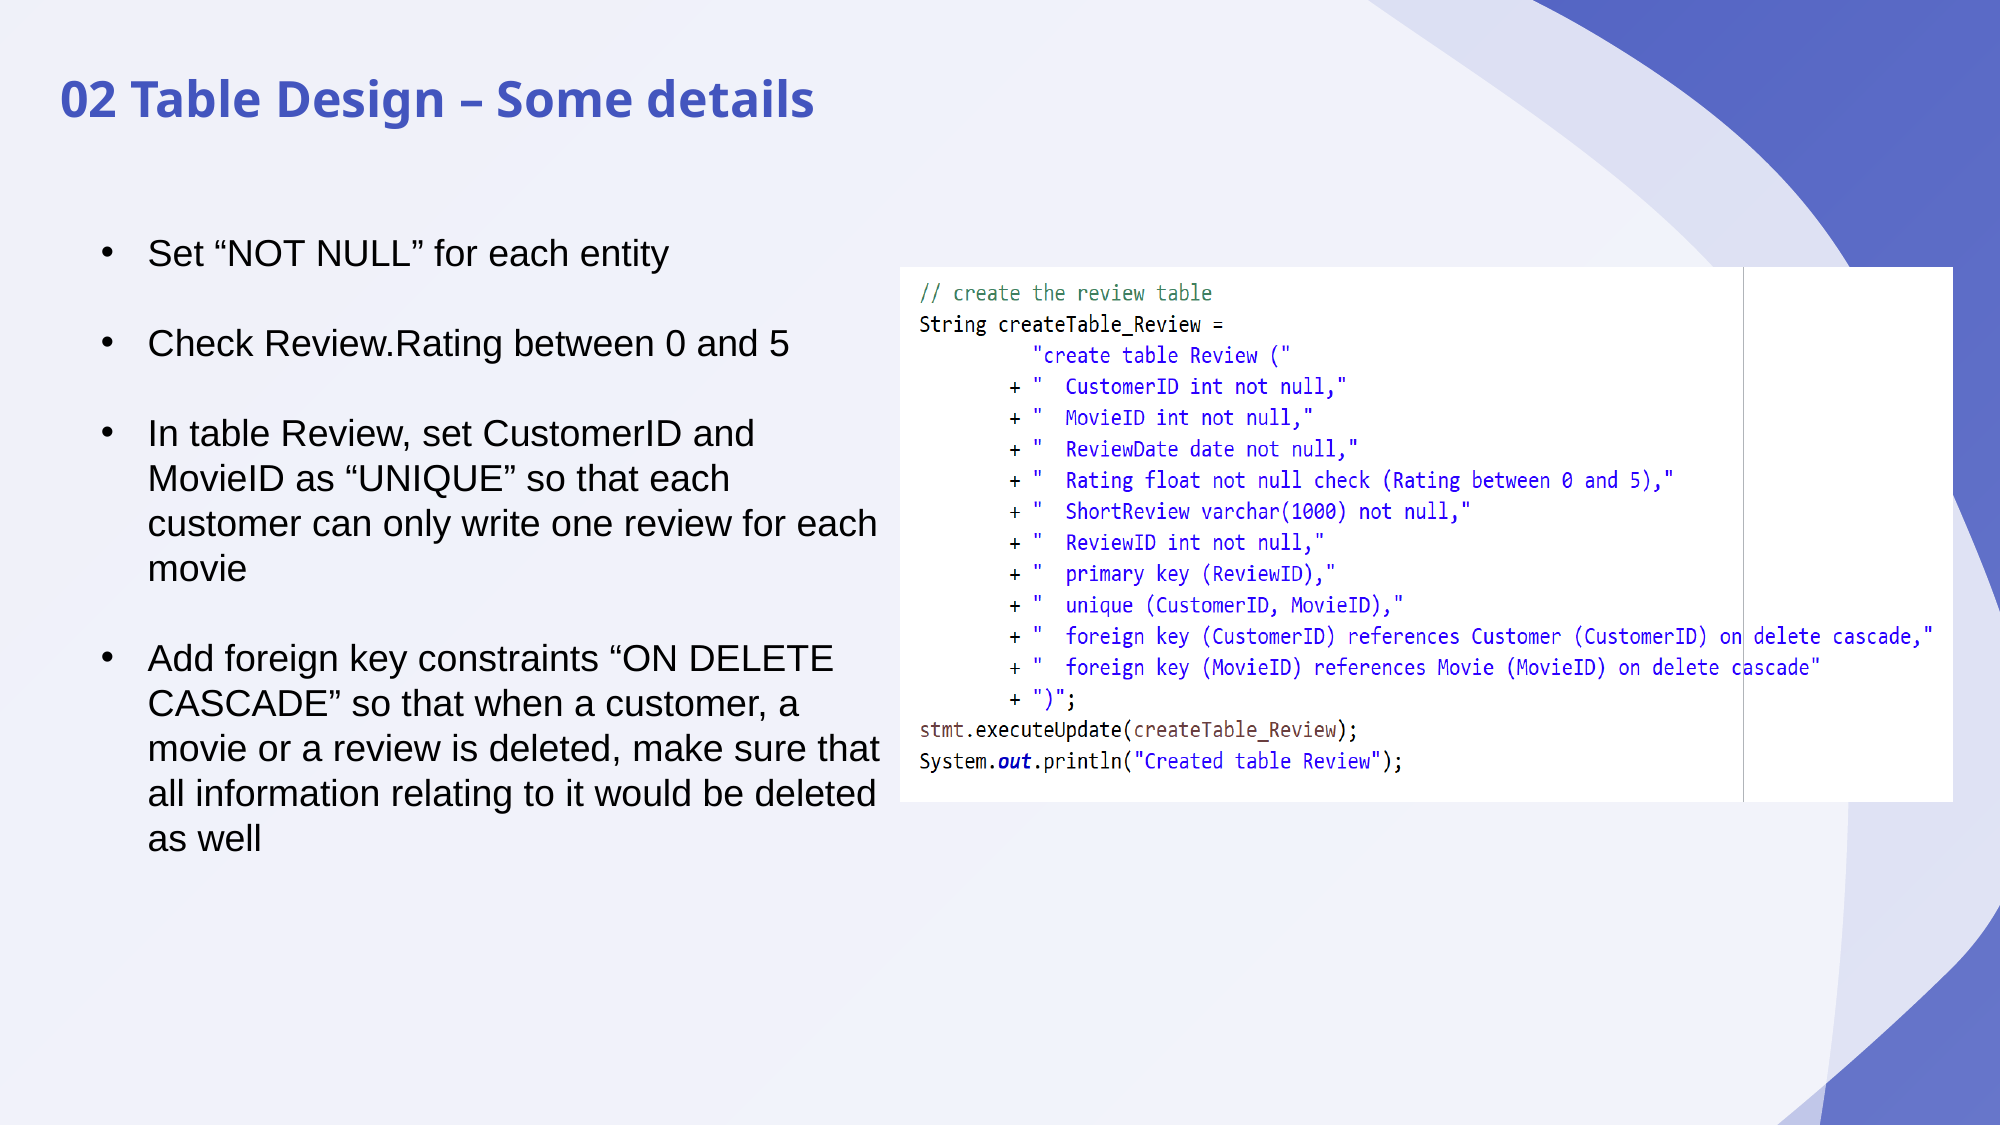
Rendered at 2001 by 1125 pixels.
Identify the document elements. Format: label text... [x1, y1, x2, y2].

text_box Set “NOT NULL” for each entity Check Review.Rating between 0 and 5 In table Review, set CustomerID and MovieID as “UNIQUE” so that each customer can only write one review for each movie Add foreign key constraints “ON DELETE CASCADE” so that when a customer, a movie or a review is deleted, make sure that all information relating to it would be deleted as well [93, 221, 901, 867]
list 02 Table Design – Some details [52, 41, 1042, 162]
picture [900, 267, 1953, 802]
